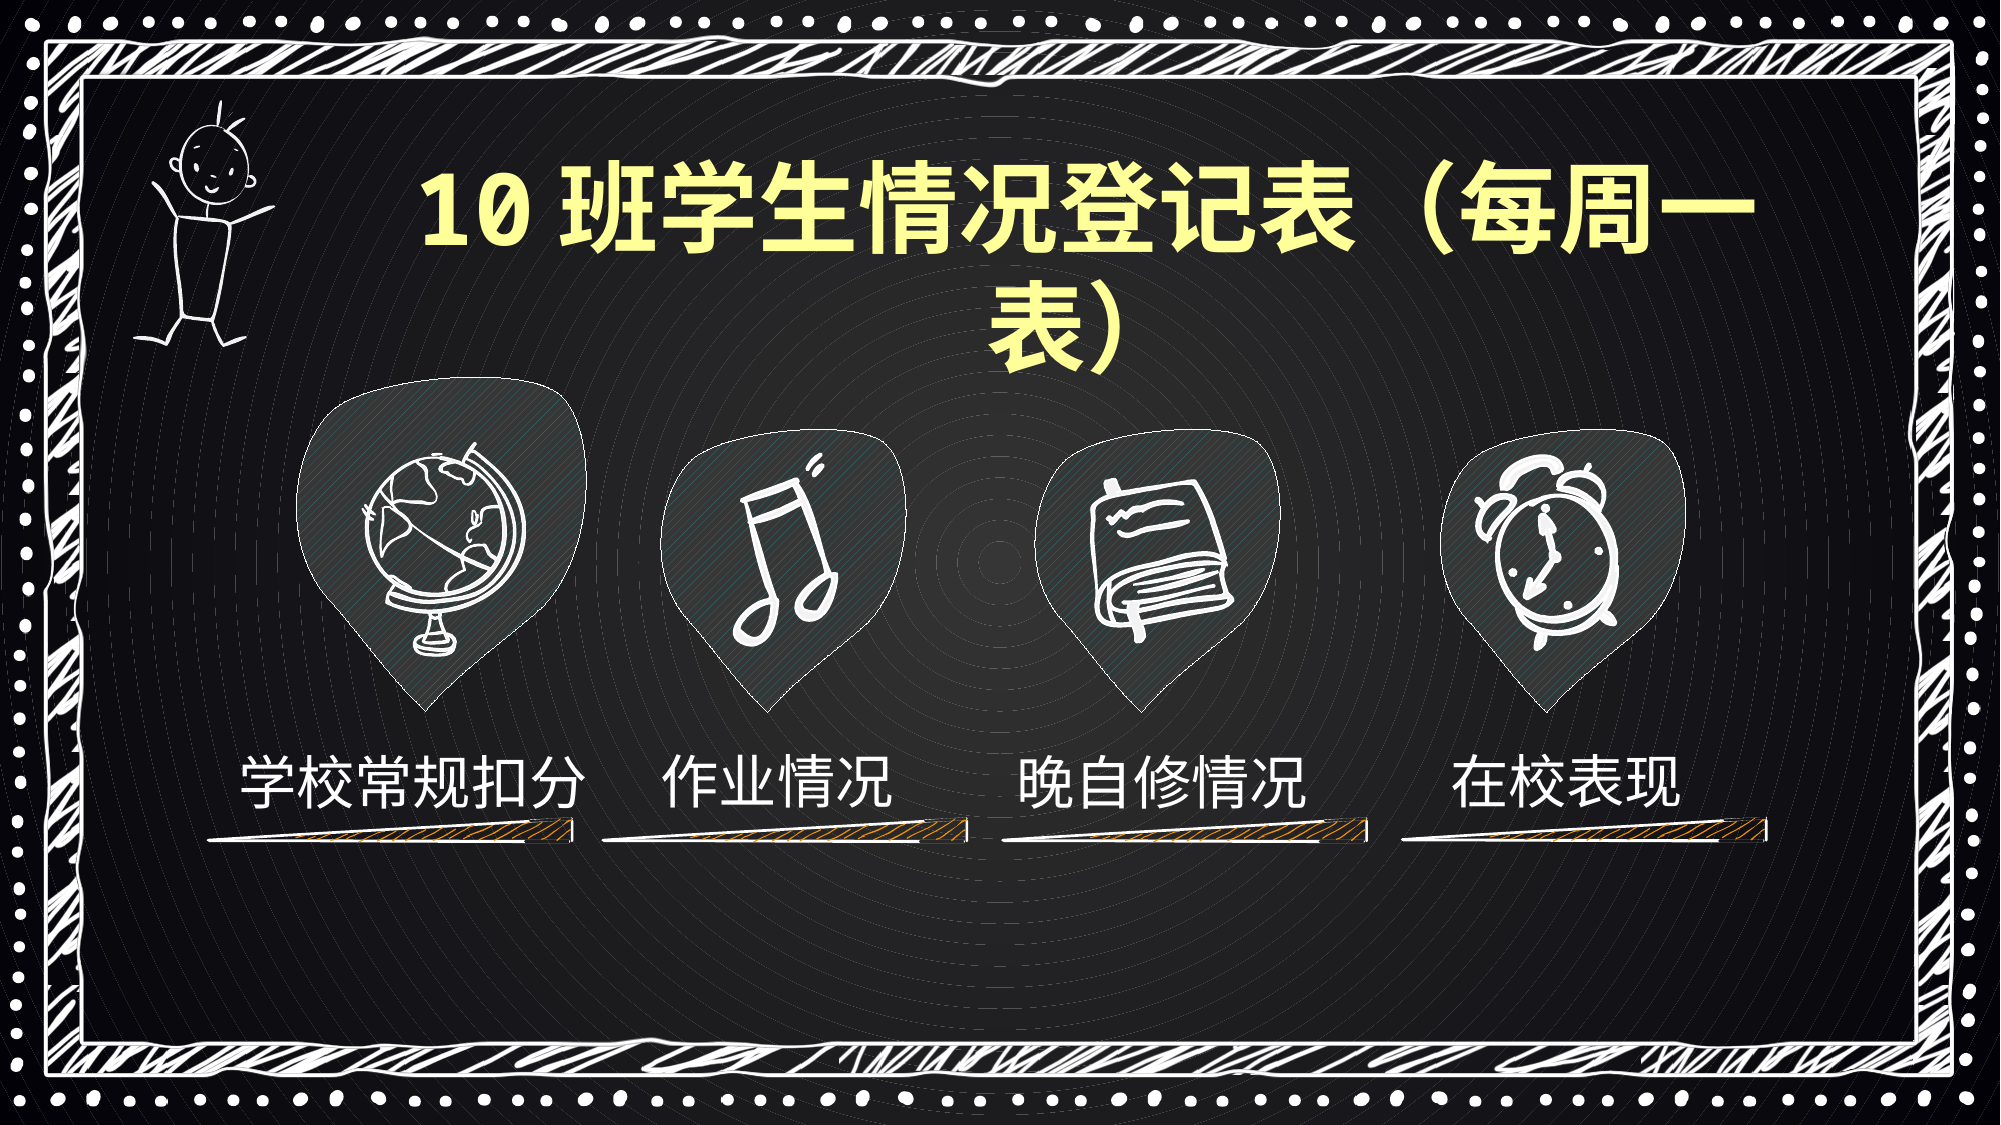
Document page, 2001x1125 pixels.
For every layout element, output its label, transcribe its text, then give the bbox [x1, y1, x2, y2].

text_box [660, 429, 907, 713]
text_box [1479, 429, 1686, 646]
picture [9, 15, 1991, 1107]
text_box [377, 658, 481, 712]
text_box 作业情况 [557, 716, 997, 822]
text_box [1440, 458, 1473, 626]
text_box 10班学生情况登记表（每周一表） [359, 138, 1814, 394]
text_box 在校表现 [1347, 716, 1786, 822]
text_box [296, 377, 587, 638]
text_box [1493, 651, 1614, 713]
text_box [1034, 429, 1281, 713]
text_box 晚自修情况 [942, 717, 1347, 824]
text_box 学校常规扣分 [193, 717, 557, 824]
